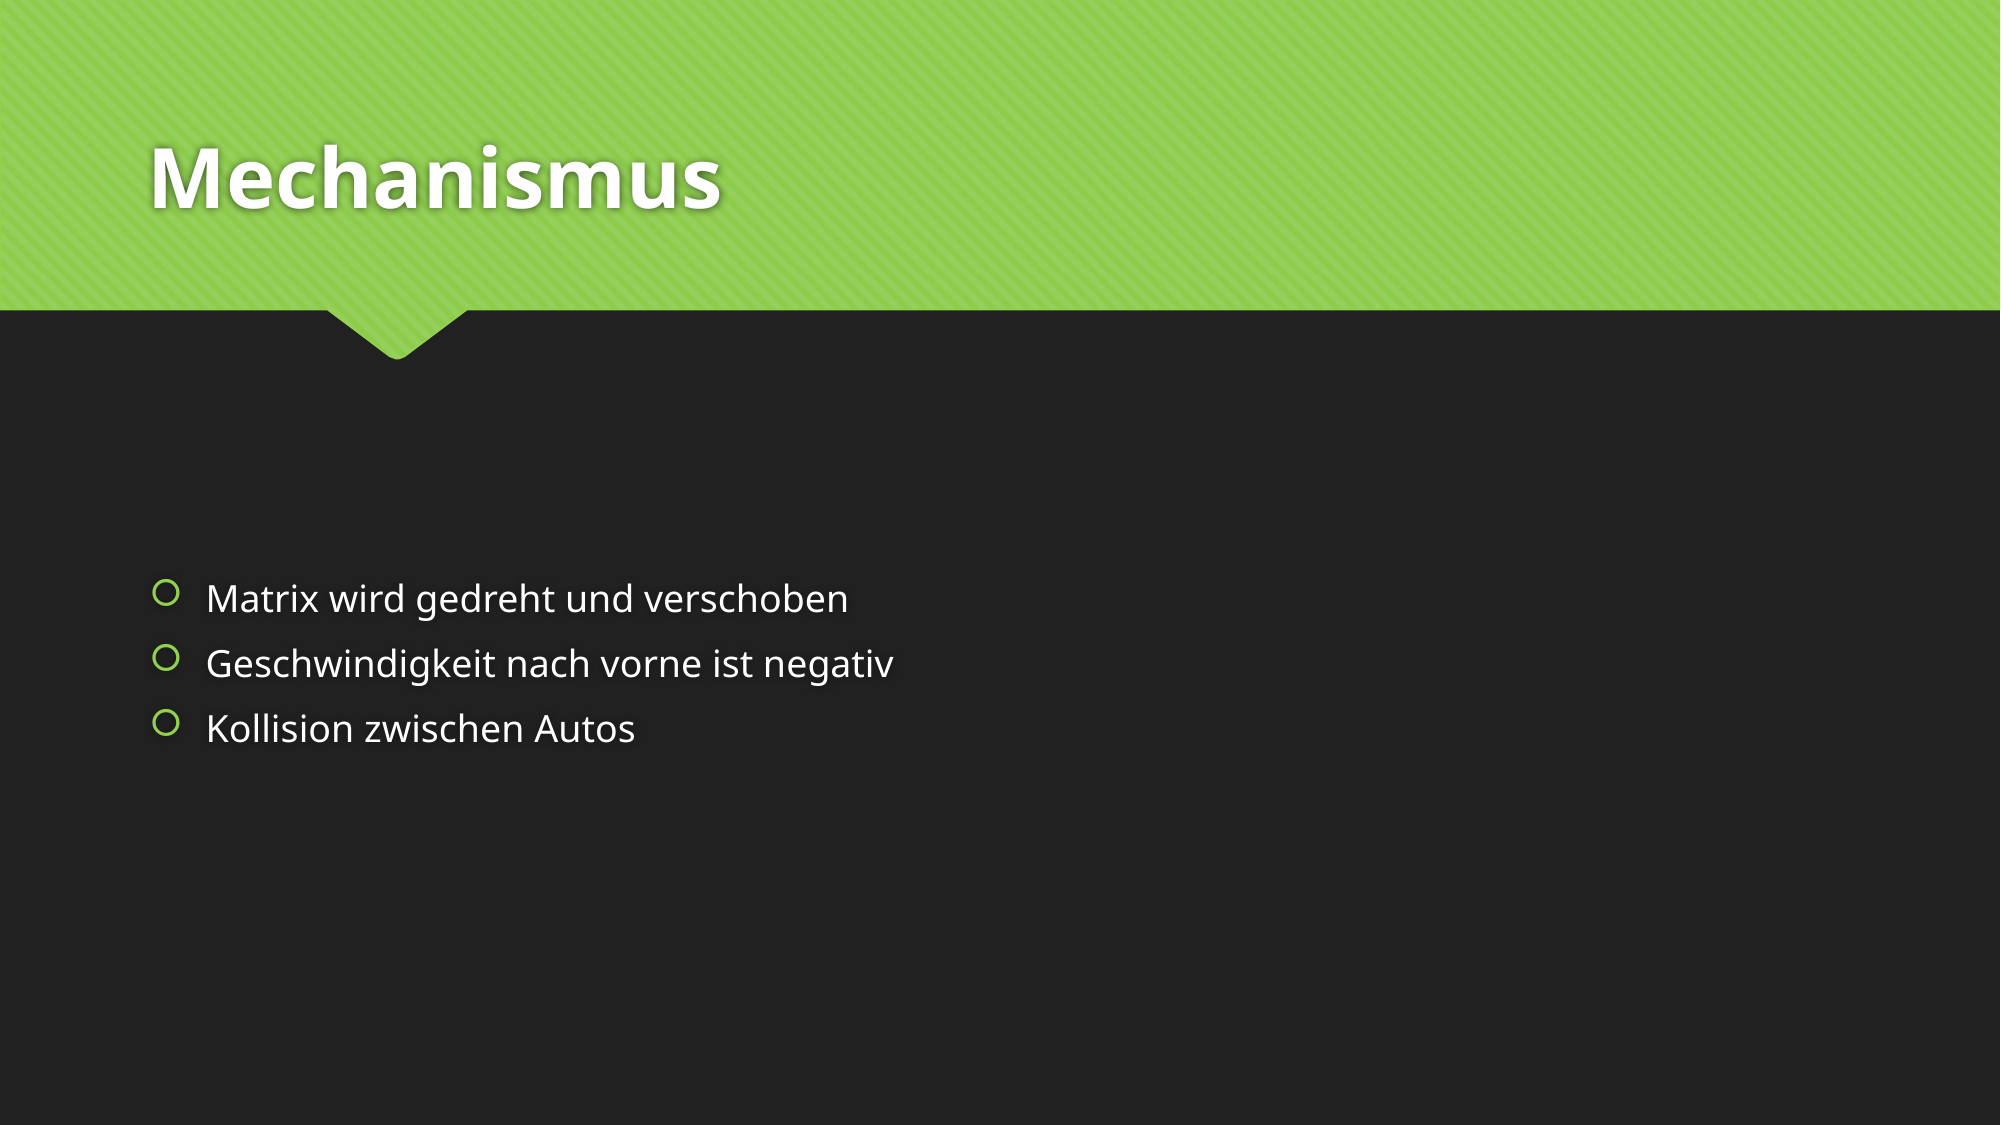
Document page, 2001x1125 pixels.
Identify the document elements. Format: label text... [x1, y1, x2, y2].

list Matrix wird gedreht und verschoben Geschwindigkeit nach vorne ist negativ Kollision zwischen Autos [134, 364, 1866, 962]
title Mechanismus [132, 73, 1868, 233]
